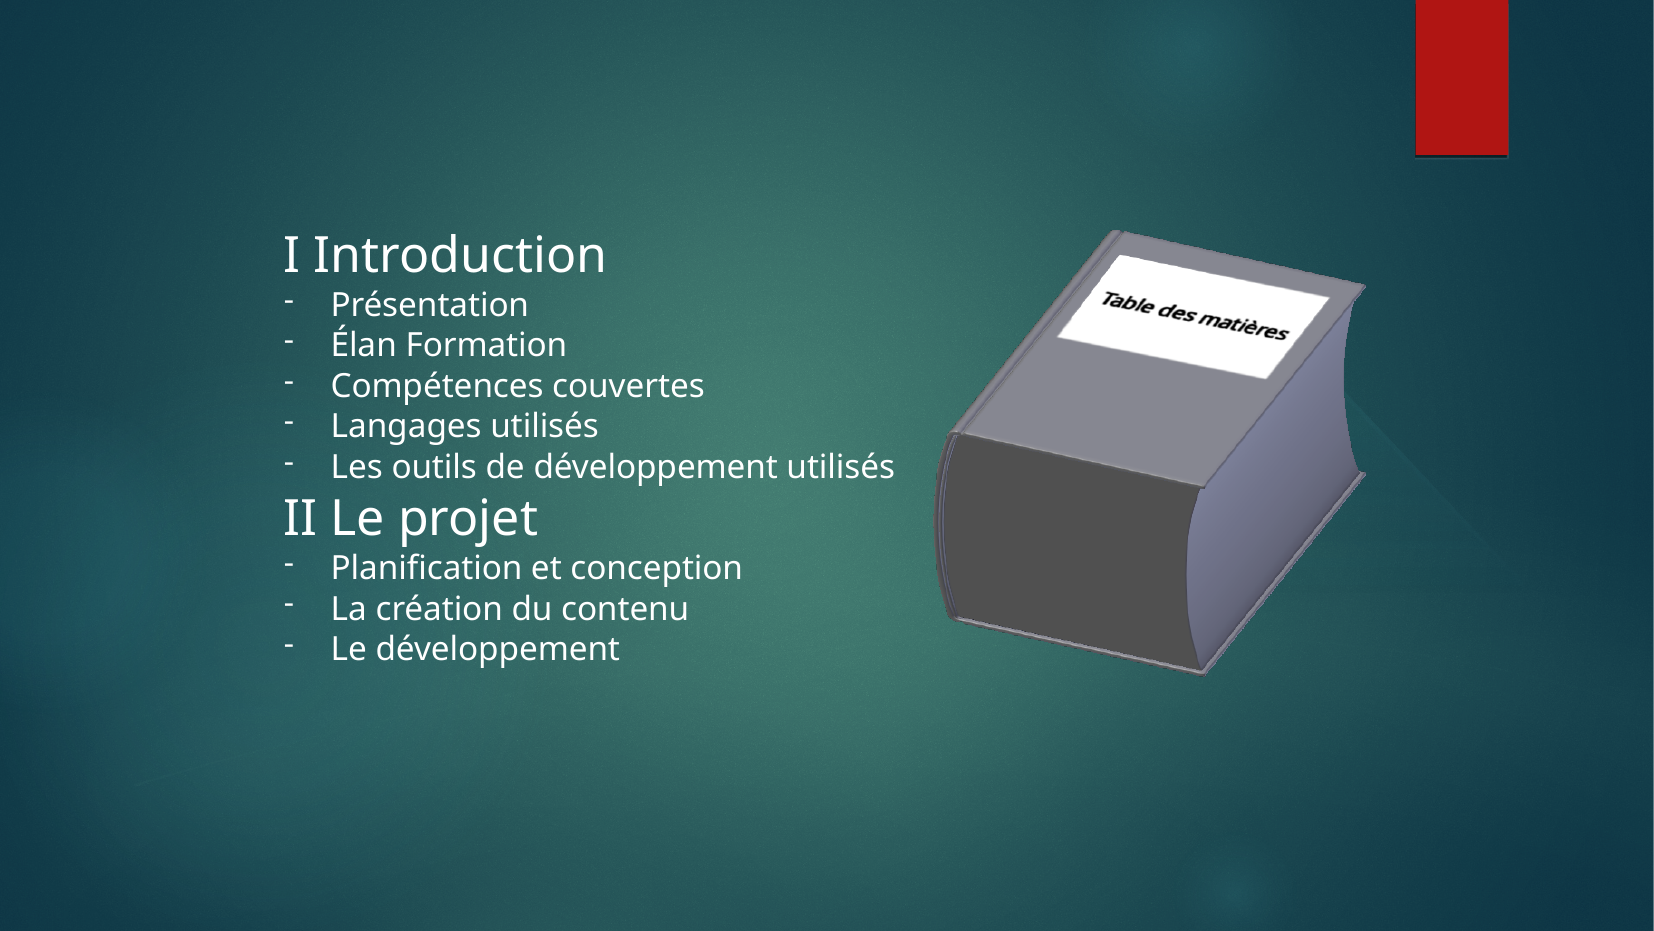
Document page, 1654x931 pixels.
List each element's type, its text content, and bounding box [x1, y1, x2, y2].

text_box I Introduction​ Présentation​ Élan Formation​ Compétences couvertes​ Langages utilisés​ Les outils de développement utilisés​ II Le projet Planification et conception La création du contenu Le développement [268, 215, 869, 675]
picture [0, 0, 1654, 931]
